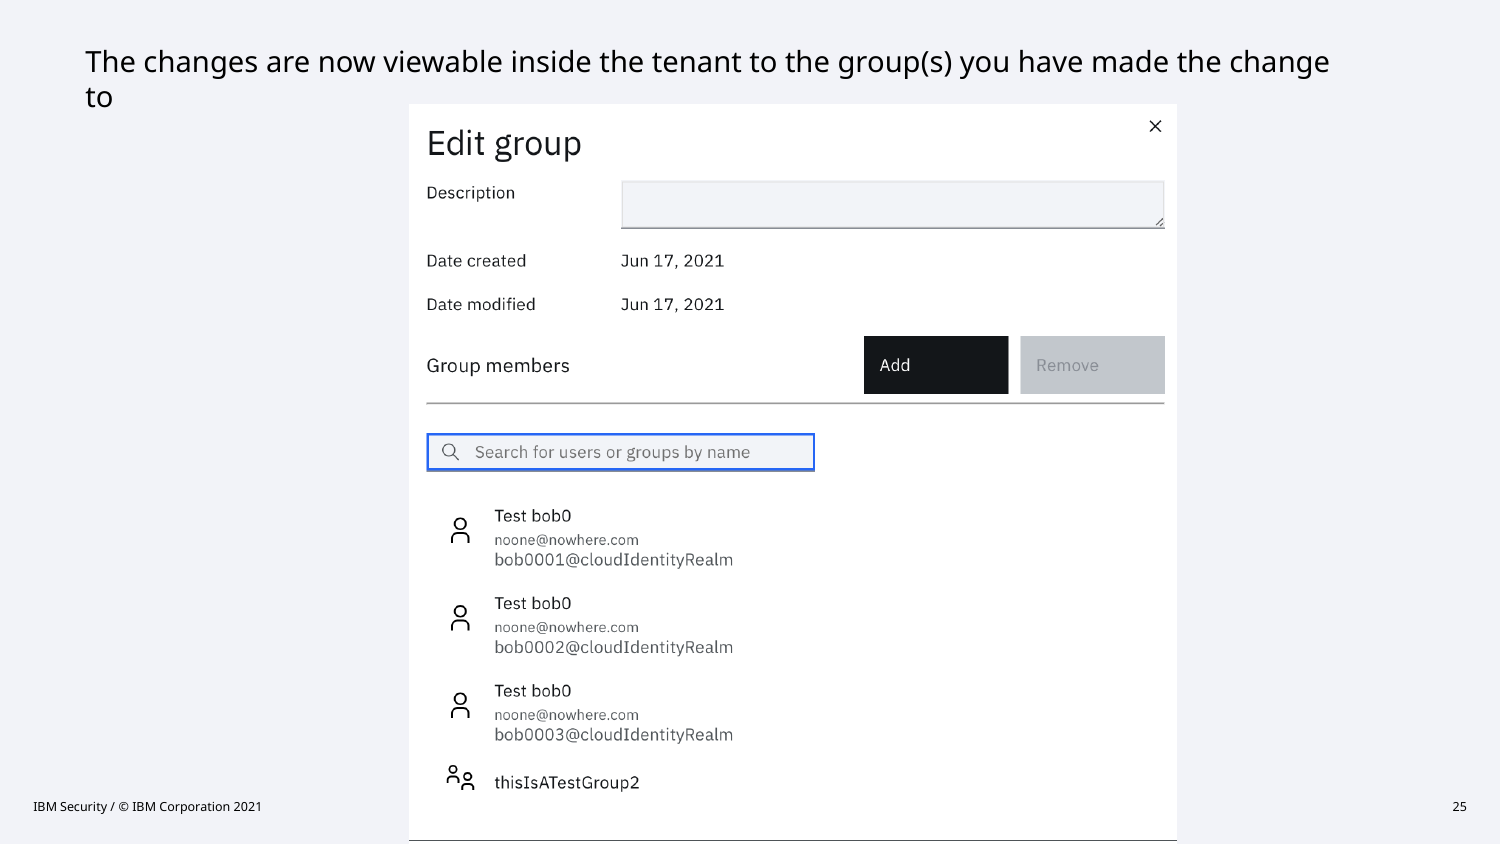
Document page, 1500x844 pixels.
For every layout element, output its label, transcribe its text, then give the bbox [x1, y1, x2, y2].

slide_number 25 [1369, 793, 1467, 821]
list The changes are now viewable inside the tenant to the group(s) you have made the change to [85, 43, 1345, 538]
picture [408, 104, 1177, 844]
footer IBM Security / © IBM Corporation 2021 [33, 793, 403, 821]
